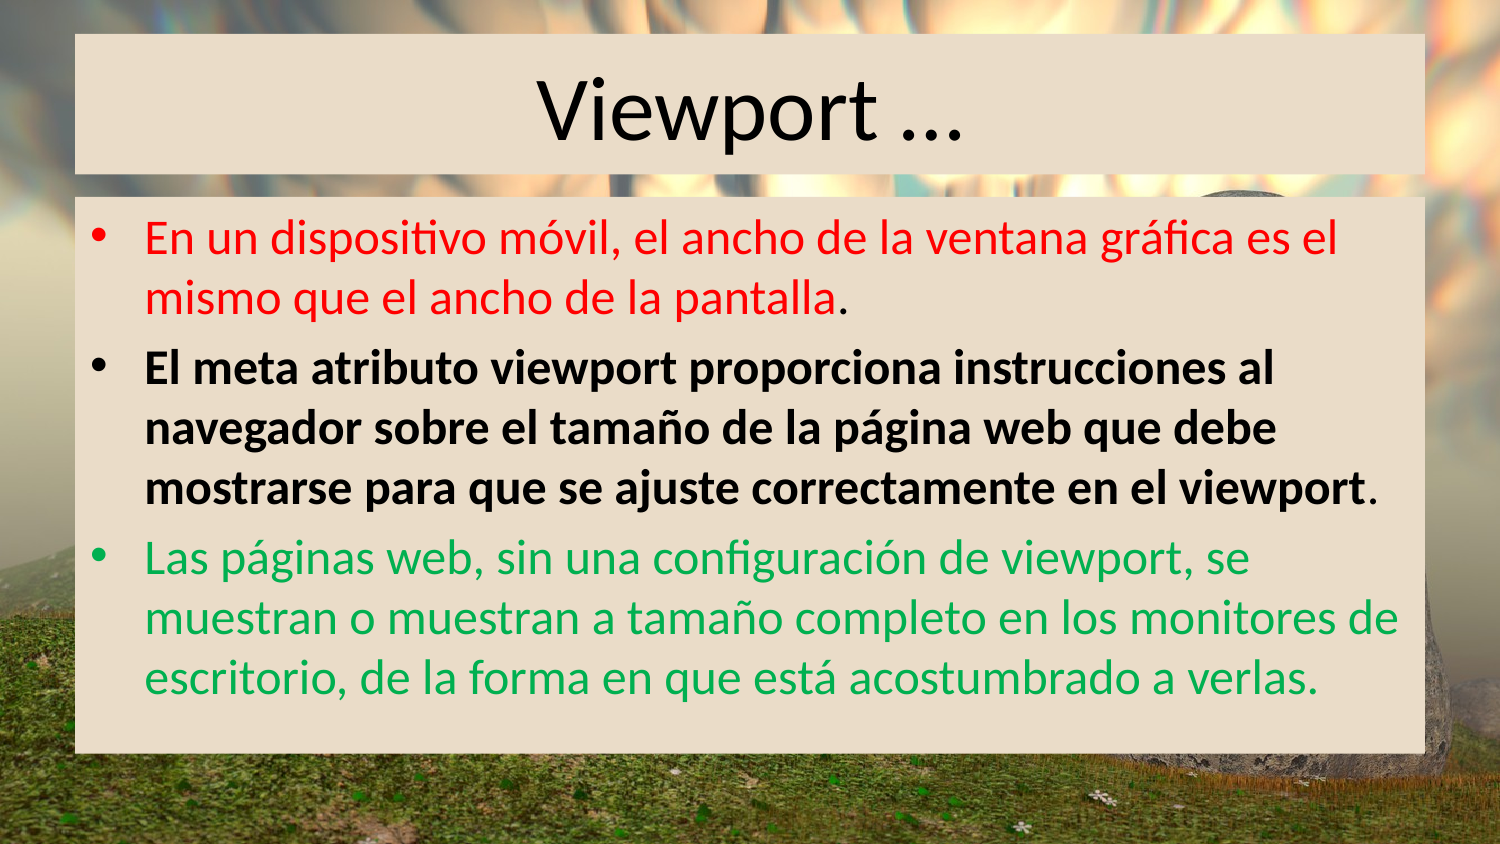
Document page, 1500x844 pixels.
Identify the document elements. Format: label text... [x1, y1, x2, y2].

list En un dispositivo móvil, el ancho de la ventana gráfica es el mismo que el ancho de la pantalla. El meta atributo viewport proporciona instrucciones al navegador sobre el tamaño de la página web que debe mostrarse para que se ajuste correctamente en el viewport. Las páginas web, sin una configuración de viewport, se muestran o muestran a tamaño completo en los monitores de escritorio, de la forma en que está acostumbrado a verlas. [75, 196, 1425, 754]
picture [0, 0, 1500, 844]
title Viewport … [75, 33, 1425, 175]
